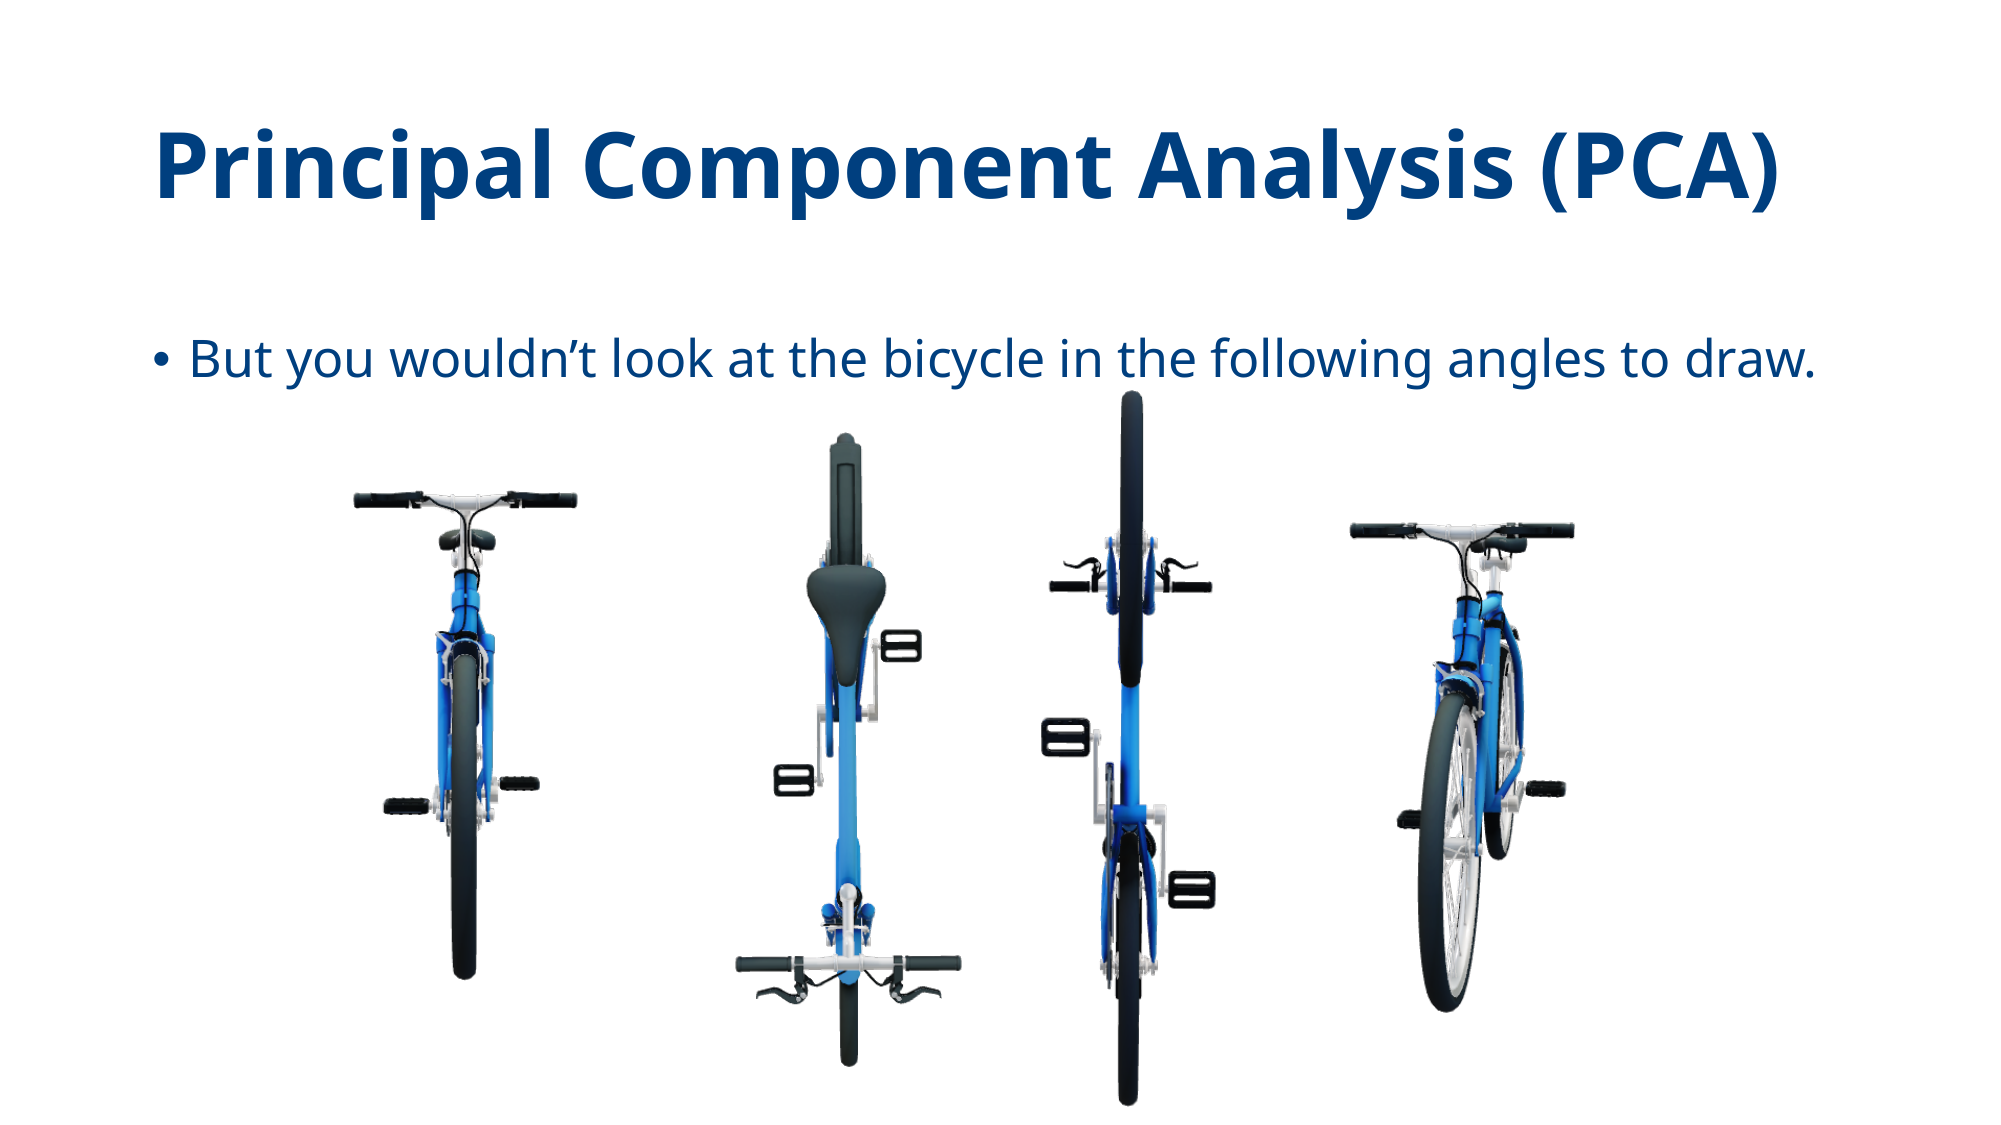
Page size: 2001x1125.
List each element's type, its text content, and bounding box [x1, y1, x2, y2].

picture [1344, 433, 1621, 1019]
list But you wouldn’t look at the bicycle in the following angles to draw. [137, 325, 1863, 412]
title Principal Component Analysis (PCA) [137, 59, 1863, 278]
picture [1035, 384, 1225, 1114]
picture [729, 427, 966, 1095]
picture [348, 437, 585, 986]
